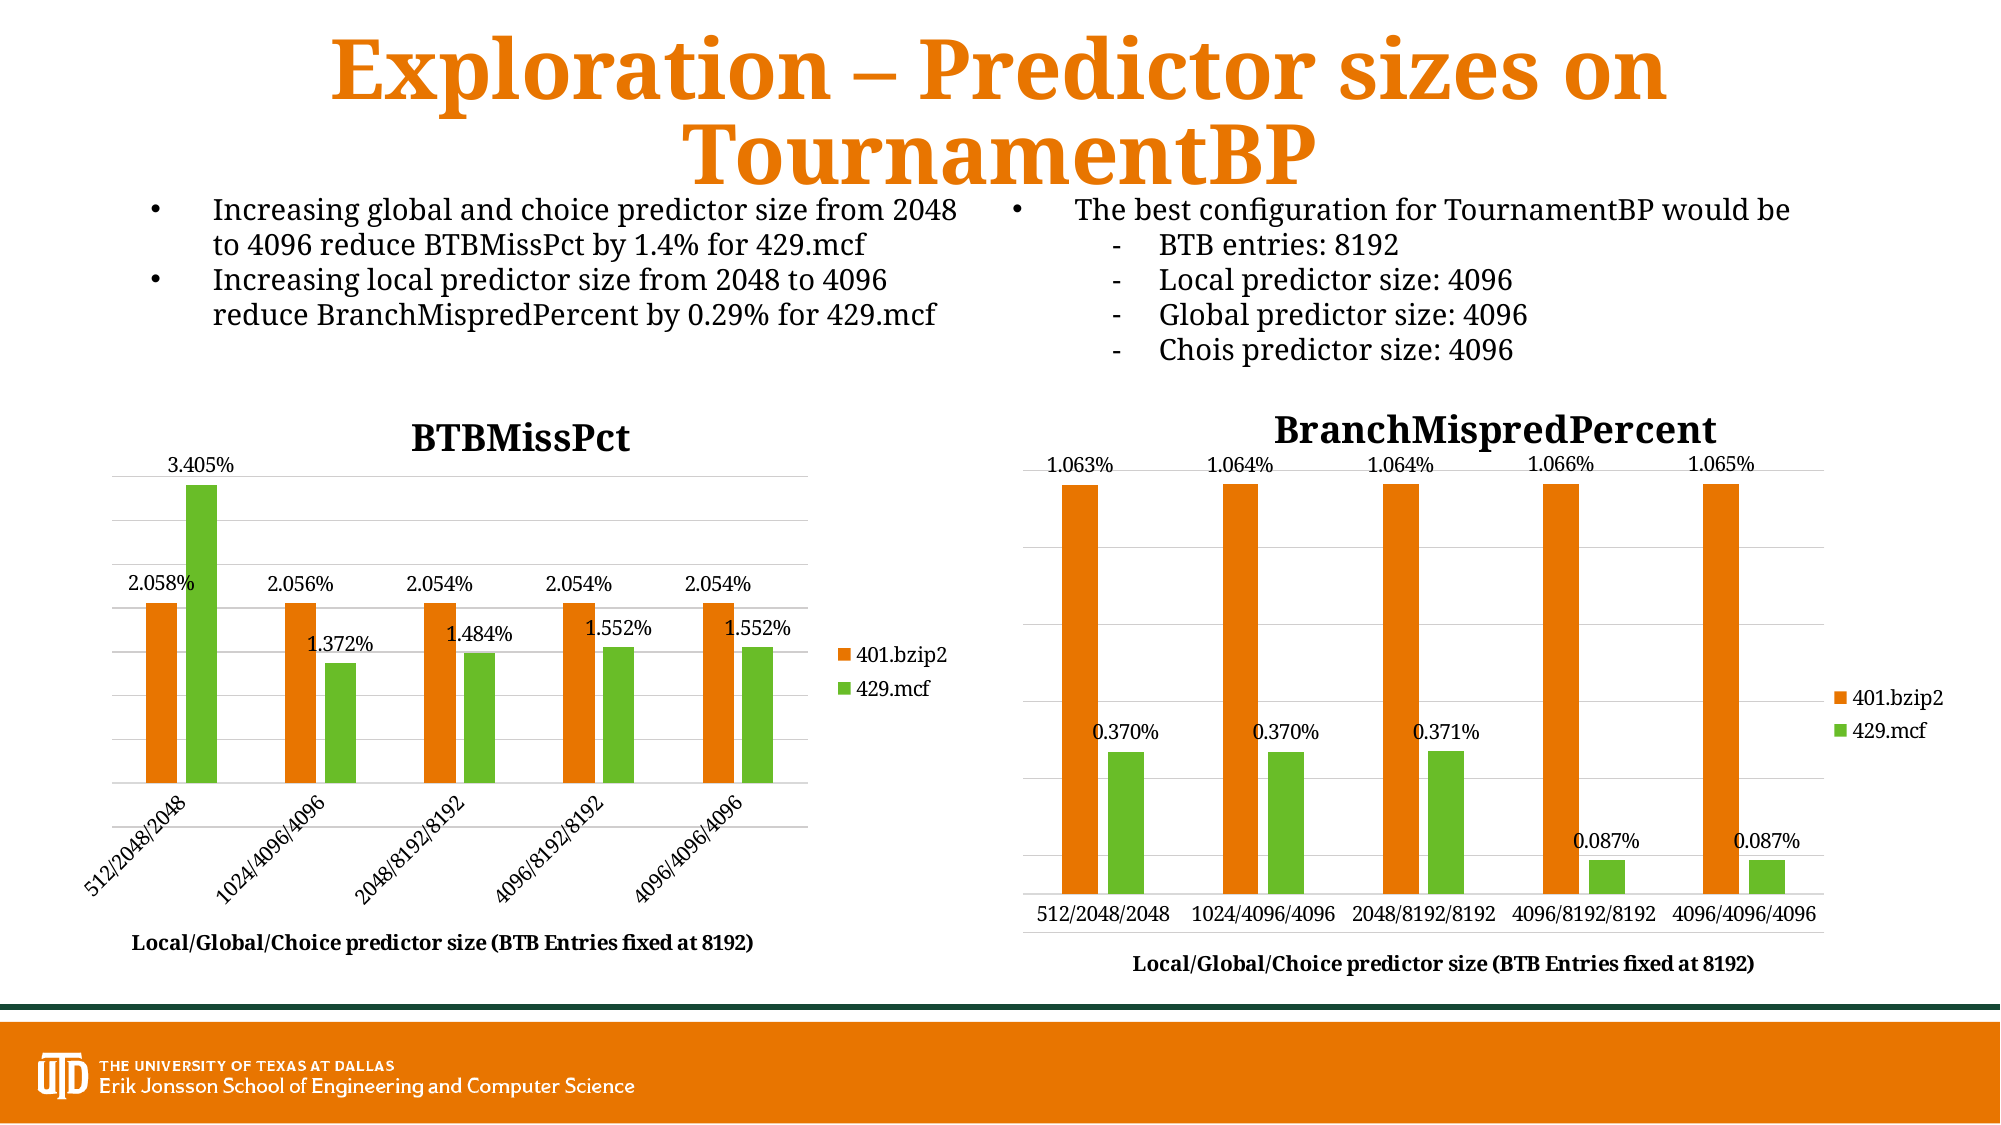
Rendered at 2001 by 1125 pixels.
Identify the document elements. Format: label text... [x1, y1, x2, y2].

chart [999, 387, 1954, 985]
text_box Increasing global and choice predictor size from 2048 to 4096 reduce BTBMissPct by 1.4% for 429.mcf Increasing local predictor size from 2048 to 4096 reduce BranchMispredPercent by 0.29% for 429.mcf The best configuration for TournamentBP would be BTB entries: 8192 Local predictor size: 4096 Global predictor size: 4096 Chois predictor size: 4096 [122, 191, 1846, 439]
picture [15, 1025, 648, 1125]
title Exploration – Predictor sizes on TournamentBP [96, 41, 1904, 192]
chart [64, 372, 967, 971]
